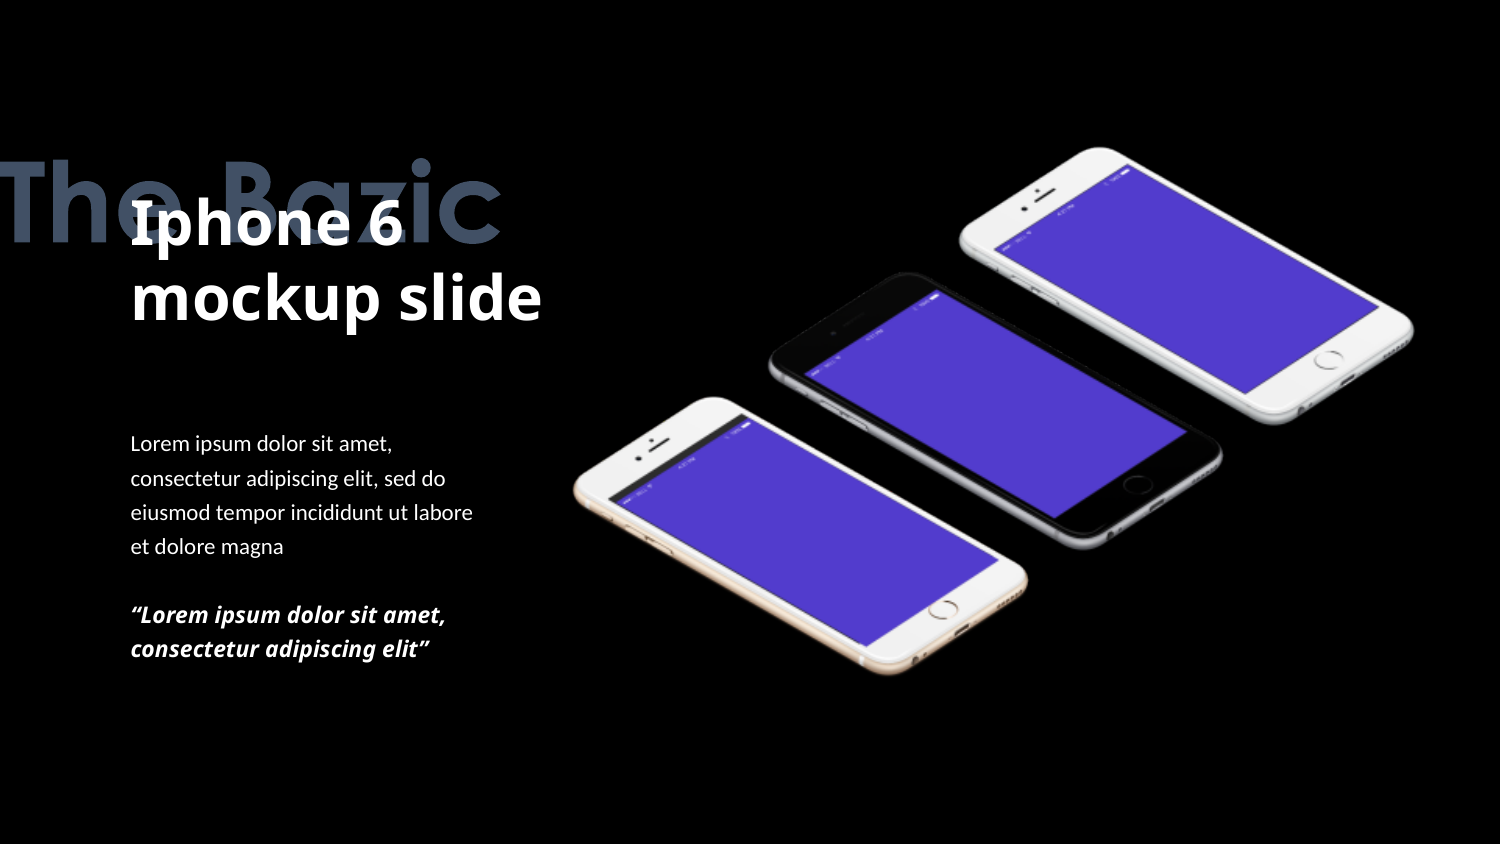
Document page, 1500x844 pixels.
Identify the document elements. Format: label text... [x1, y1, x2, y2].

picture [437, 50, 1500, 793]
text_box [53, 159, 107, 243]
text_box [225, 161, 271, 183]
text_box Iphone 6 mockup slide [130, 183, 437, 334]
text_box [118, 187, 130, 238]
text_box Lorem ipsum dolor sit amet, consectetur adipiscing elit, sed do eiusmod tempor incididunt ut labore et dolore magna “Lorem ipsum dolor sit amet, consectetur adipiscing elit” [130, 421, 437, 663]
text_box [0, 161, 45, 243]
text_box [411, 157, 431, 178]
